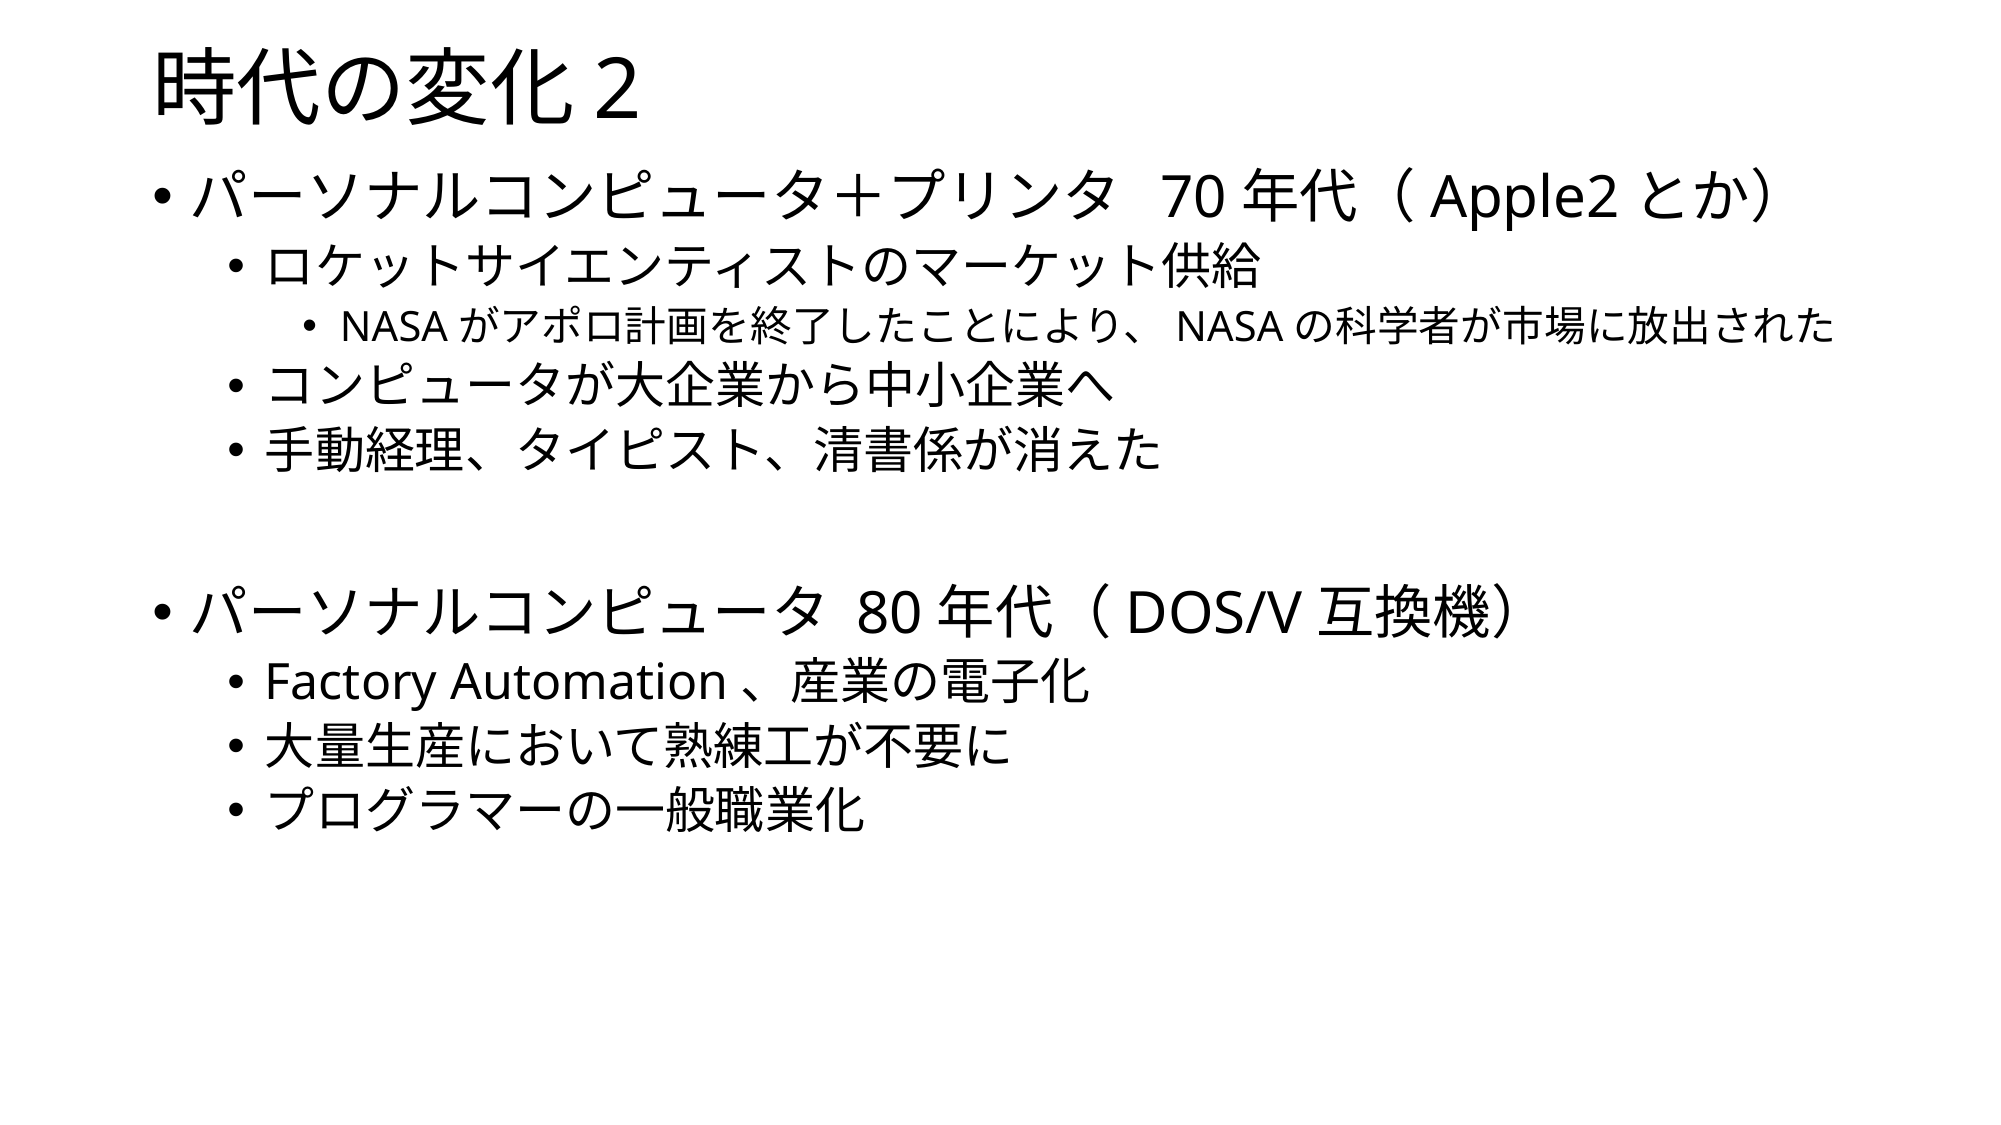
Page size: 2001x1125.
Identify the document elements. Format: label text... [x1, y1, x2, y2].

list パーソナルコンピュータ＋プリンタ 70年代（Apple2とか） ロケットサイエンティストのマーケット供給 NASAがアポロ計画を終了したことにより、NASAの科学者が市場に放出された コンピュータが大企業から中小企業へ 手動経理、タイピスト、清書係が消えた パーソナルコンピュータ 80年代（DOS/V互換機） Factory Automation、産業の電子化 大量生産において熟練工が不要に プログラマーの一般職業化 [137, 160, 1863, 1088]
title 時代の変化2 [137, 37, 1863, 144]
